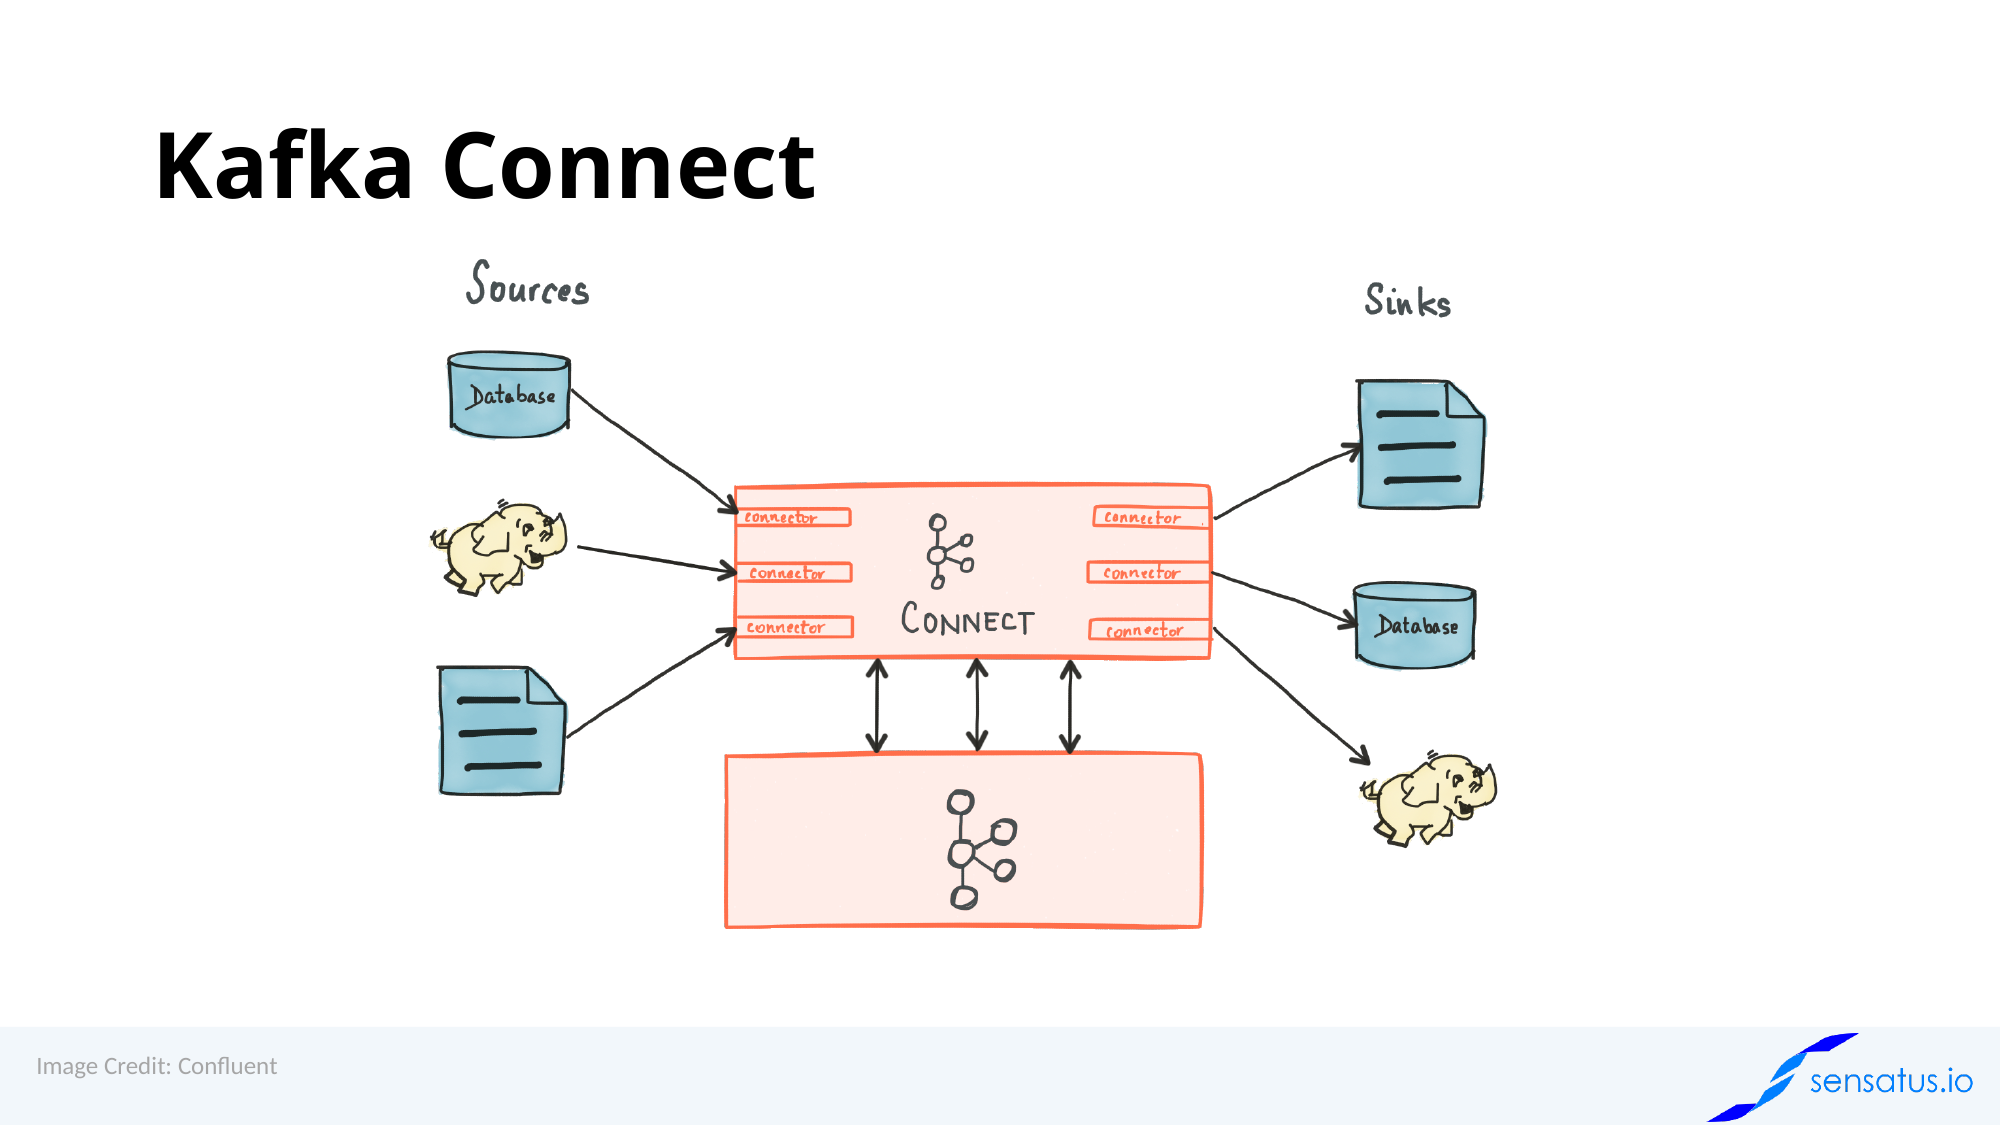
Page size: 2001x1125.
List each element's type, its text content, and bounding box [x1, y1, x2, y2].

picture [1706, 1033, 1993, 1122]
text_box Image Credit: Confluent [21, 1042, 1379, 1088]
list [382, 224, 1553, 954]
title Kafka Connect [137, 59, 1863, 278]
